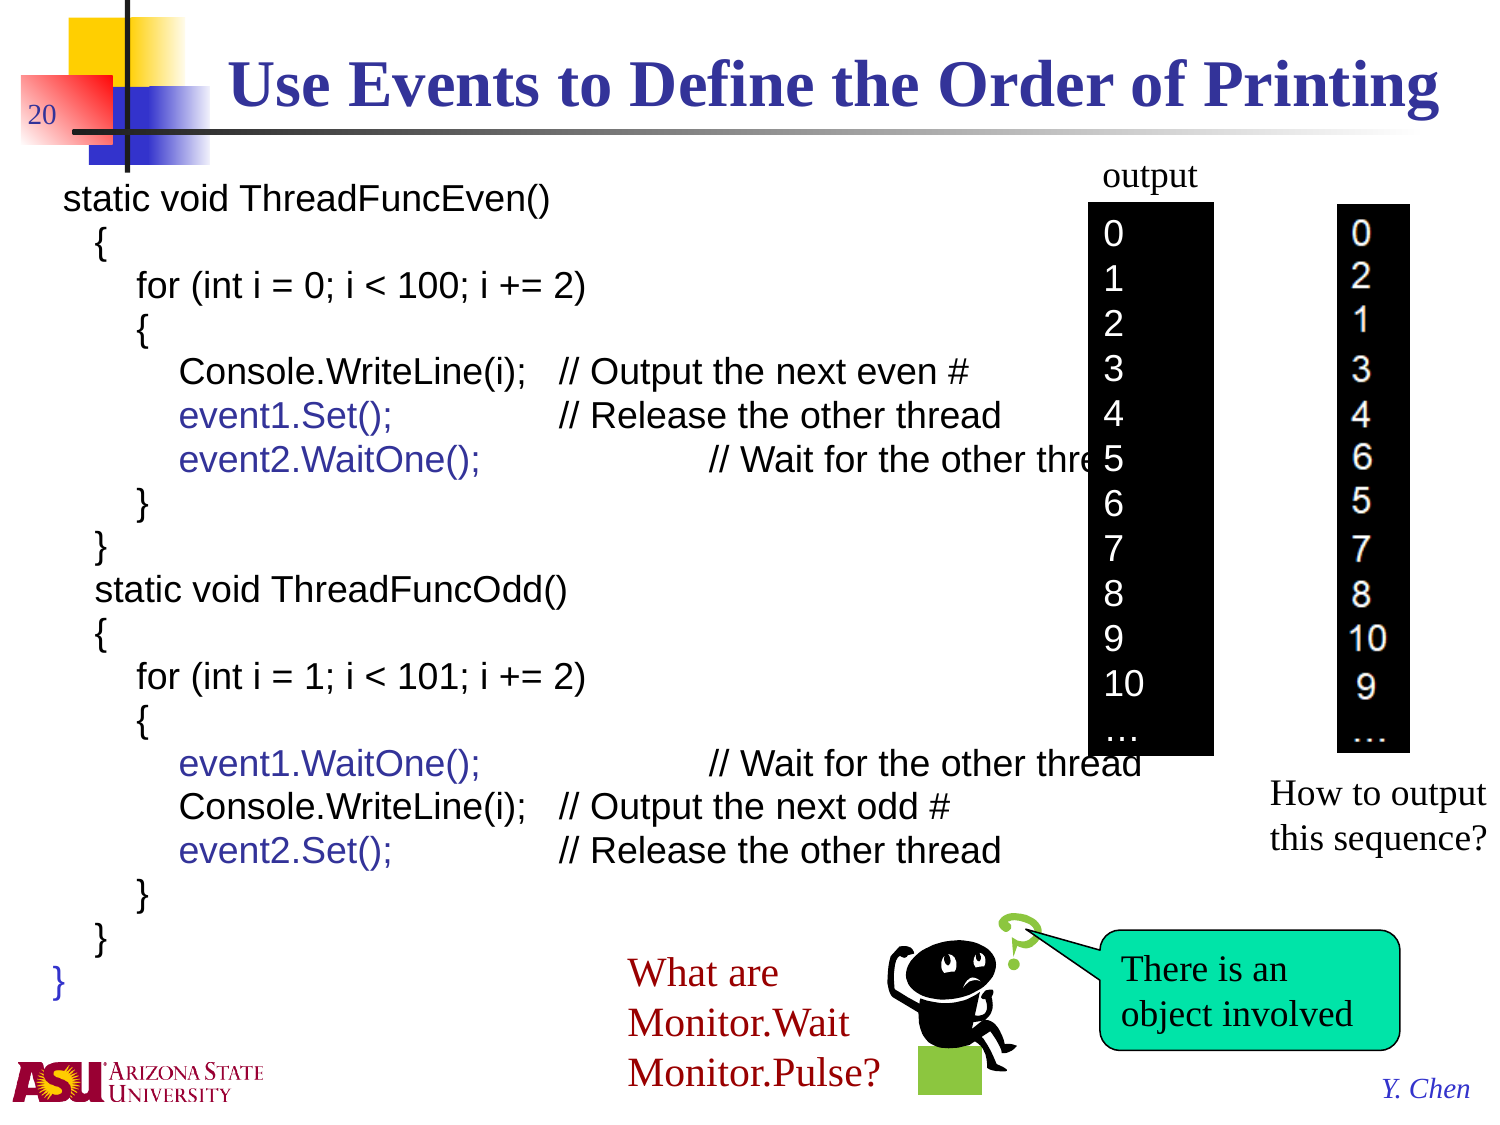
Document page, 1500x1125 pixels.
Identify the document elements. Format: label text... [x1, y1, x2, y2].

picture [12, 1062, 263, 1102]
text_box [1087, 142, 1214, 756]
title Use Events to Define the Order of Printing [212, 24, 1488, 128]
slide_number 20 [12, 62, 191, 138]
picture [887, 912, 1042, 1096]
list static void ThreadFuncEven() { for (int i = 0; i < 100; i += 2) { Console.WriteLine(i); // Output the next even # event1.Set(); // Release the other thread event2.WaitOne(); // Wait for the other thread } } static void ThreadFuncOdd() { for (int i = 1; i < 101; i += 2) { event1.WaitOne(); // Wait for the other thread Console.WriteLine(i); // Output the next odd # event2.Set(); // Release the other thread } } } [37, 174, 1438, 1088]
text_box There is an object involved [1047, 930, 1400, 1051]
text_box What are Monitor.Wait Monitor.Pulse? [612, 937, 886, 1103]
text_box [1254, 203, 1500, 867]
